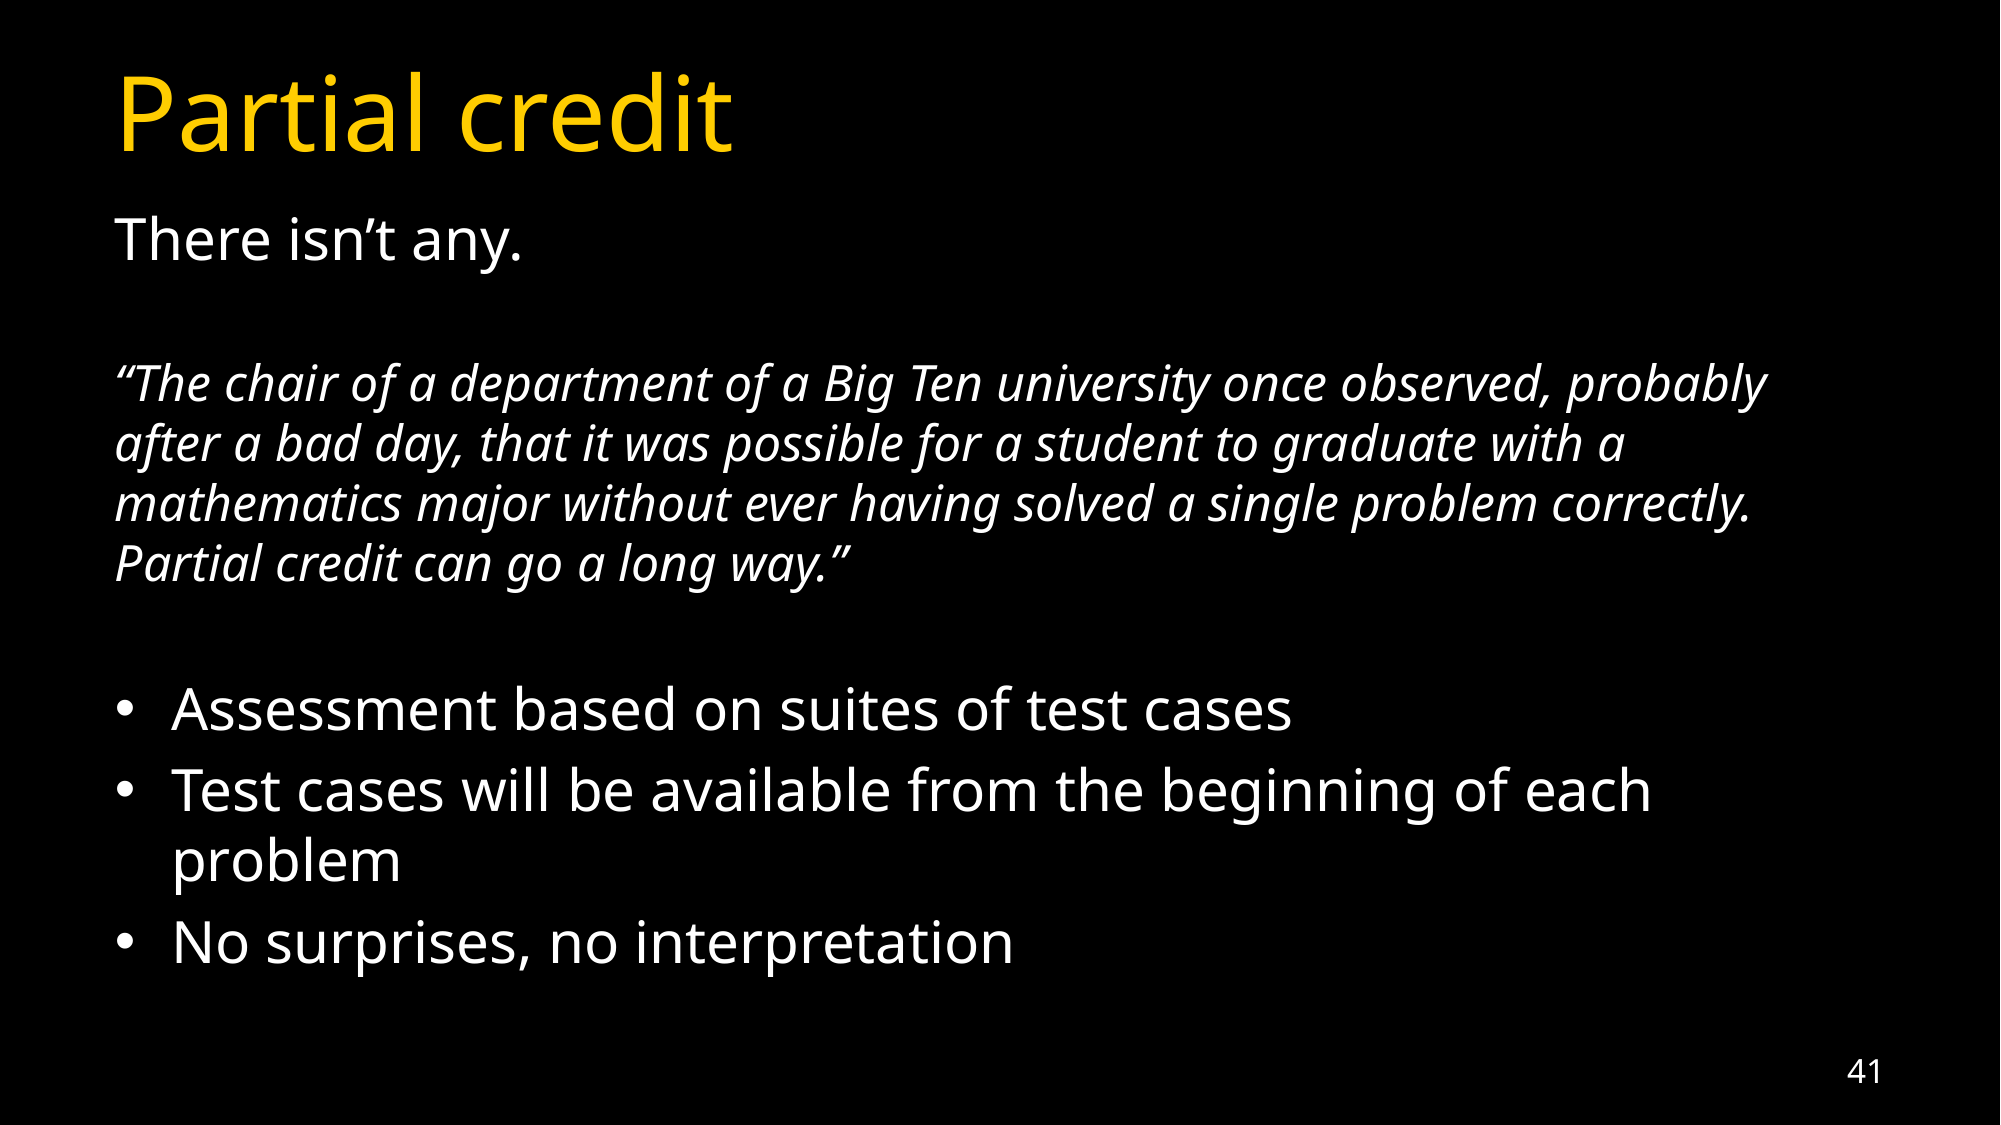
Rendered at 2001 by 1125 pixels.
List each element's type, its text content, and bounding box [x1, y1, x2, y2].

slide_number 41 [1433, 1042, 1900, 1103]
title Partial credit [99, 45, 1900, 175]
list There isn’t any. “The chair of a department of a Big Ten university once observed, probably after a bad day, that it was possible for a student to graduate with a mathematics major without ever having solved a single problem correctly. Partial credit can go a long way.” Assessment based on suites of test cases Test cases will be available from the beginning of each problem No surprises, no interpretation [99, 194, 1900, 1005]
